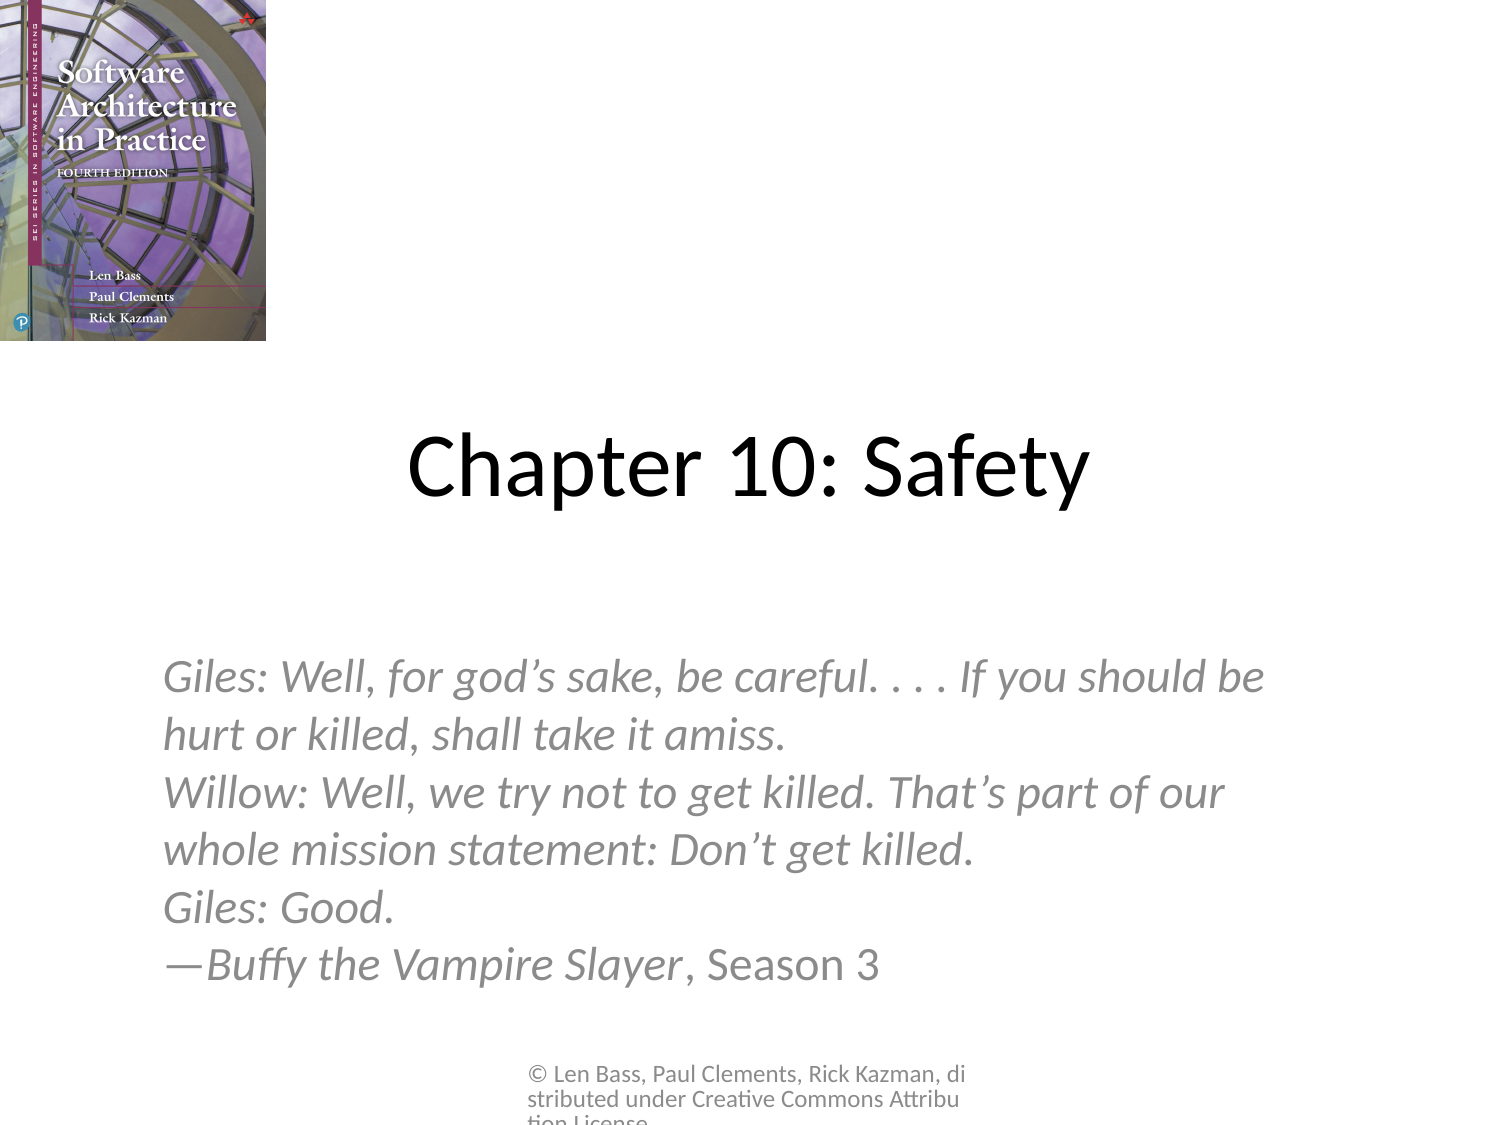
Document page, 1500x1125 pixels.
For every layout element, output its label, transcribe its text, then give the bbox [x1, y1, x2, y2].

footer © Len Bass, Paul Clements, Rick Kazman, distributed under Creative Commons Attribution License [512, 1042, 988, 1103]
subtitle Giles: Well, for god’s sake, be careful. . . . If you should be hurt or killed, shall take it amiss. Willow: Well, we try not to get killed. That’s part of our whole mission statement: Don’t get killed. Giles: Good. —Buffy the Vampire Slayer, Season 3 [147, 637, 1341, 1000]
title Chapter 10: Safety [112, 349, 1388, 591]
picture [0, 0, 266, 341]
